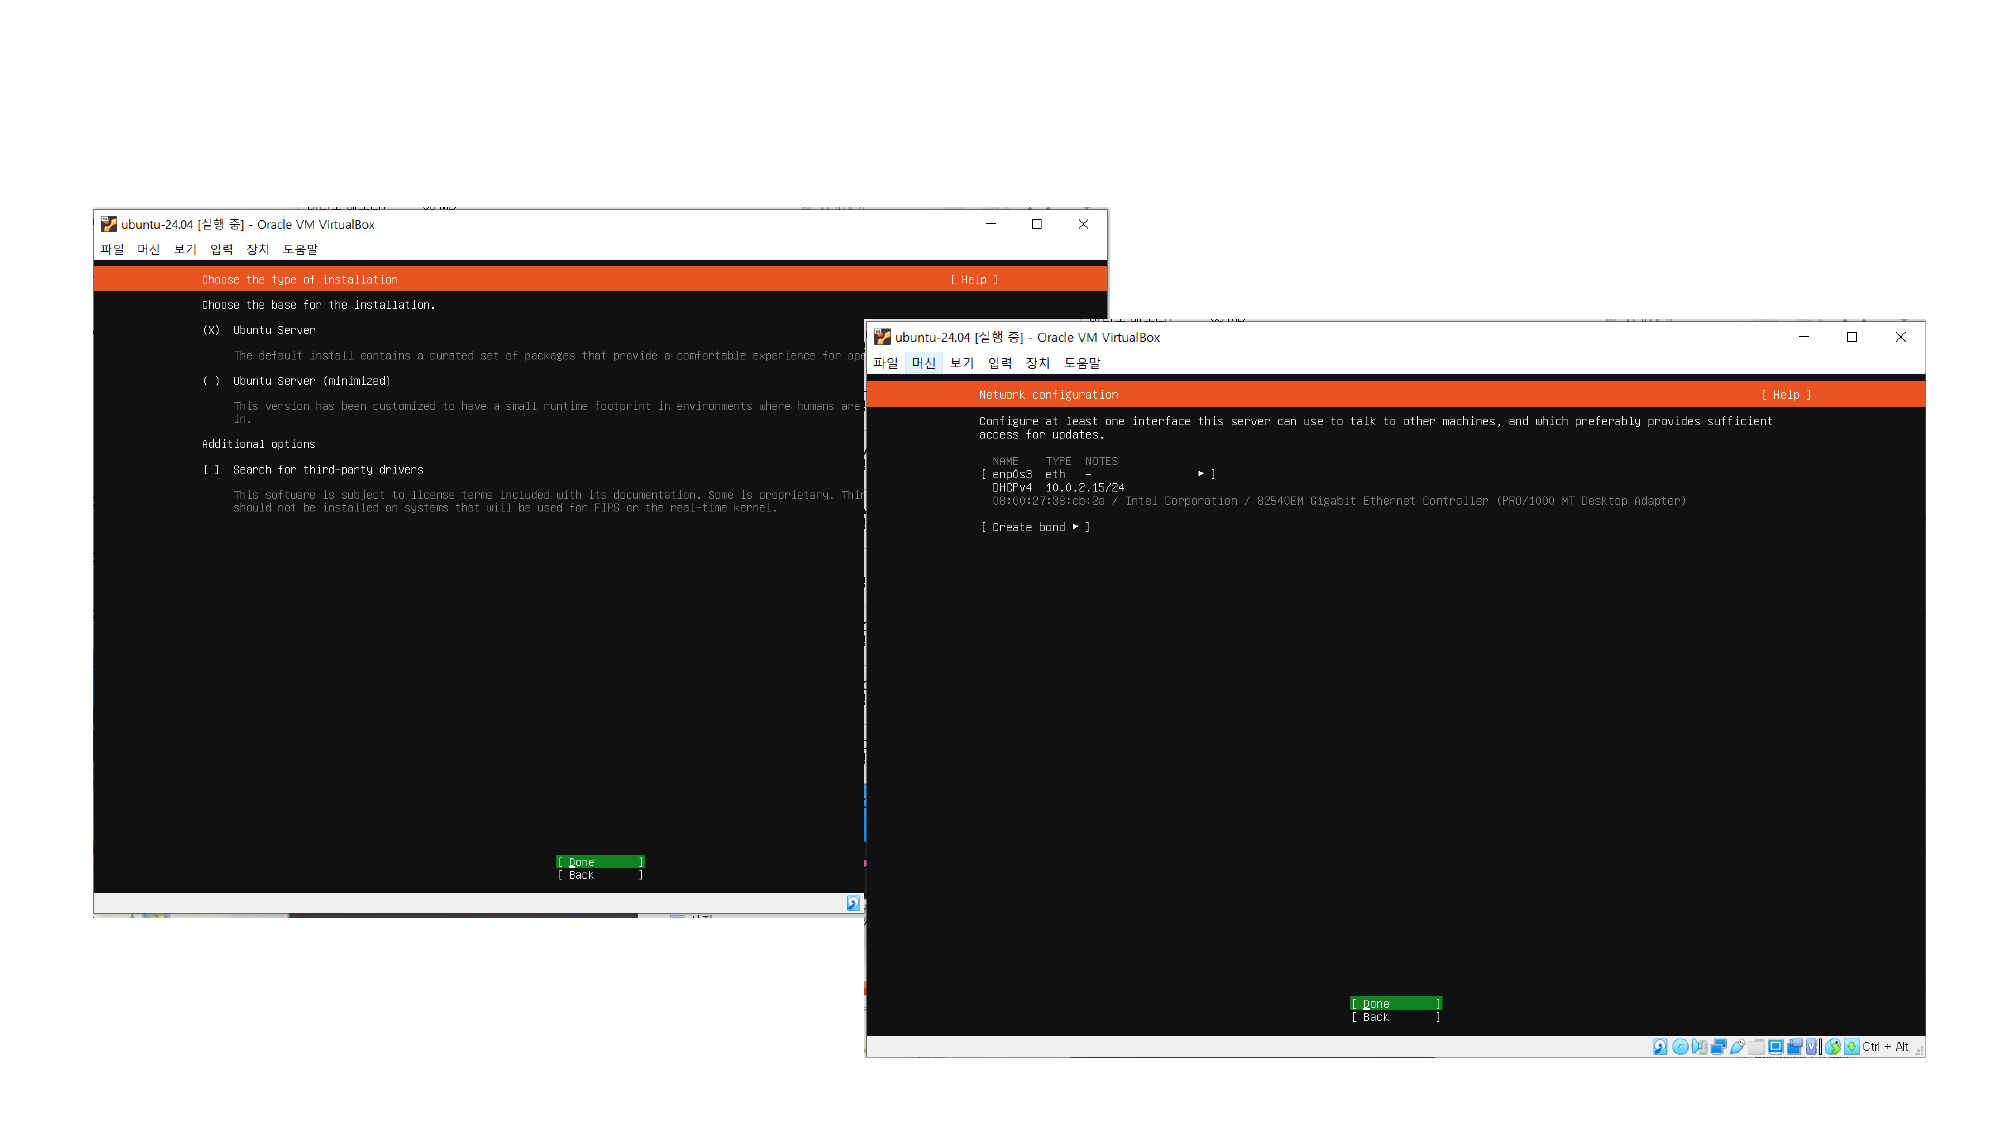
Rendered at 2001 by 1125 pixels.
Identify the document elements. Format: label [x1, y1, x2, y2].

picture [92, 206, 1927, 1058]
